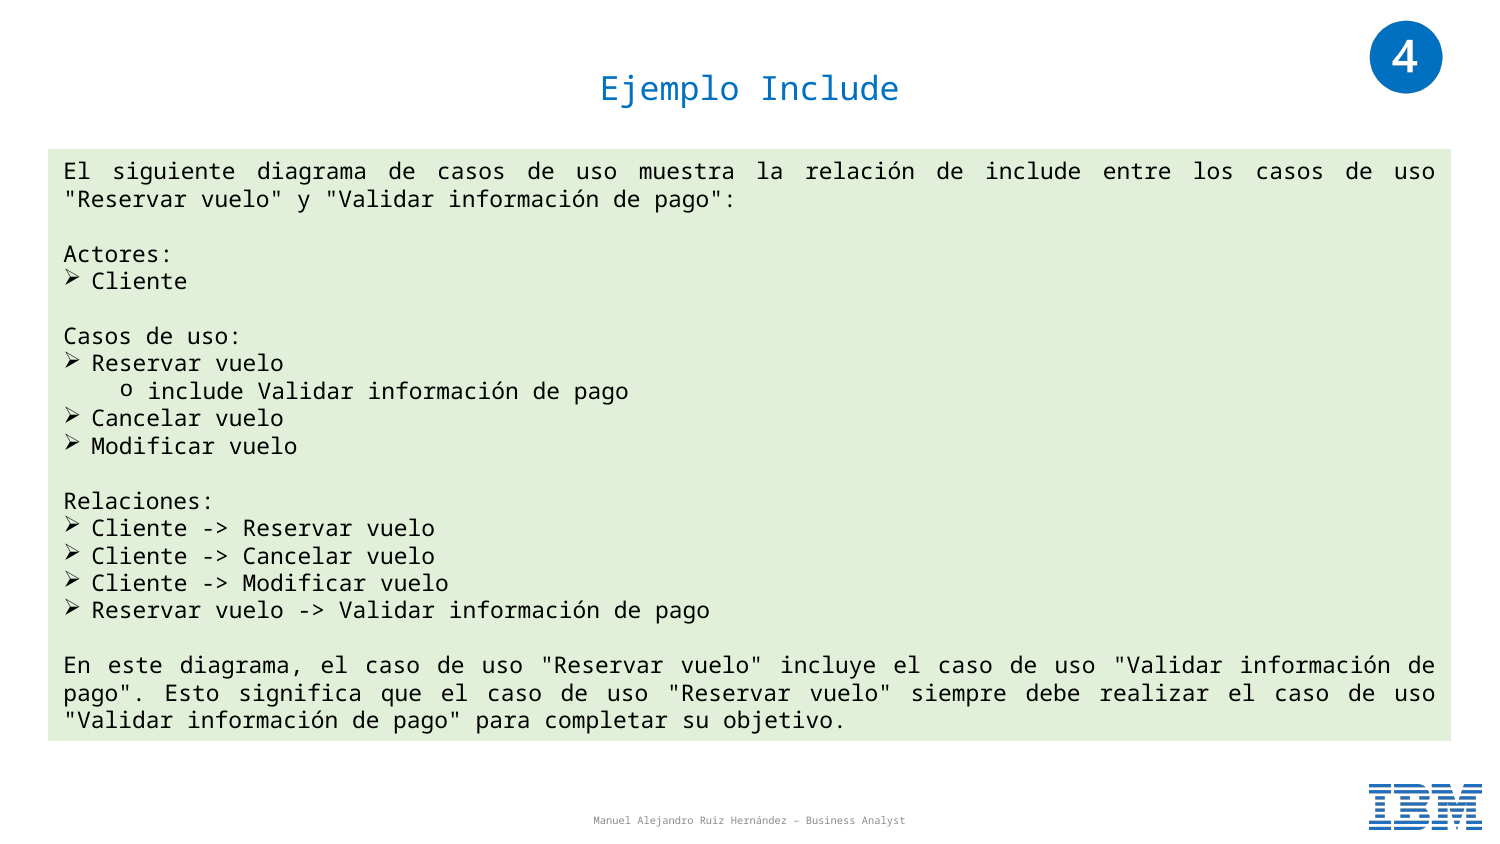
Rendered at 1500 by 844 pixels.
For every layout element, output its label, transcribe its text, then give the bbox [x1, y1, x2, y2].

text_box El siguiente diagrama de casos de uso muestra la relación de include entre los casos de uso "Reservar vuelo" y "Validar información de pago": Actores: Cliente Casos de uso: Reservar vuelo include Validar información de pago Cancelar vuelo Modificar vuelo Relaciones: Cliente -> Reservar vuelo Cliente -> Cancelar vuelo Cliente -> Modificar vuelo Reservar vuelo -> Validar información de pago En este diagrama, el caso de uso "Reservar vuelo" incluye el caso de uso "Validar información de pago". Esto significa que el caso de uso "Reservar vuelo" siempre debe realizar el caso de uso "Validar información de pago" para completar su objetivo. [48, 149, 1452, 741]
picture [1369, 784, 1482, 830]
footer Manuel Alejandro Ruiz Hernández – Business Analyst [496, 797, 1004, 843]
text_box Ejemplo Include [271, 60, 1228, 115]
picture [1360, 11, 1452, 103]
